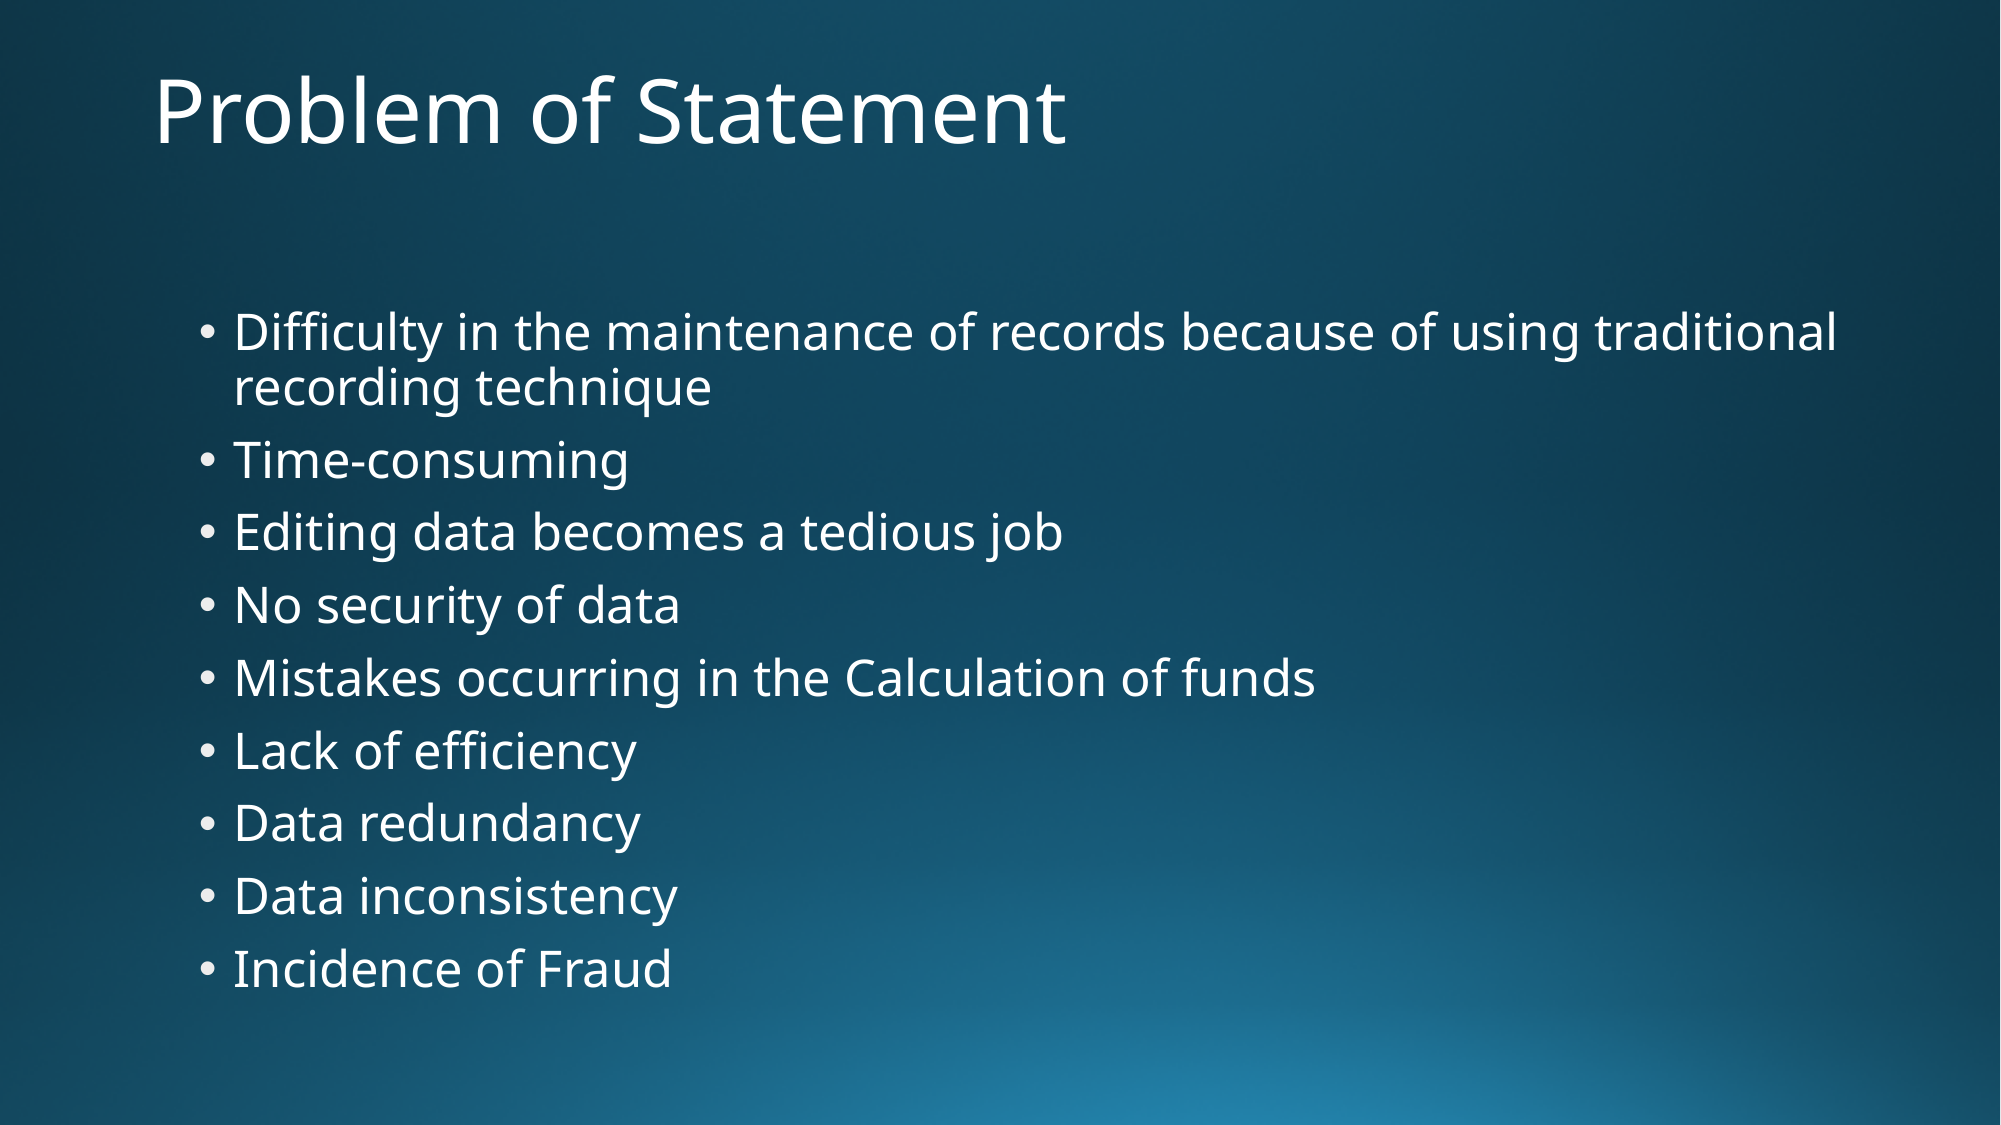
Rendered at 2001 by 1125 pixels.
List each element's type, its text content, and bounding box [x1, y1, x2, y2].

list Difficulty in the maintenance of records because of using traditional recording technique Time-consuming Editing data becomes a tedious job No security of data Mistakes occurring in the Calculation of funds Lack of efficiency Data redundancy Data inconsistency Incidence of Fraud [183, 299, 1863, 1014]
title Problem of Statement [137, 59, 1863, 278]
picture [0, 0, 2001, 1125]
